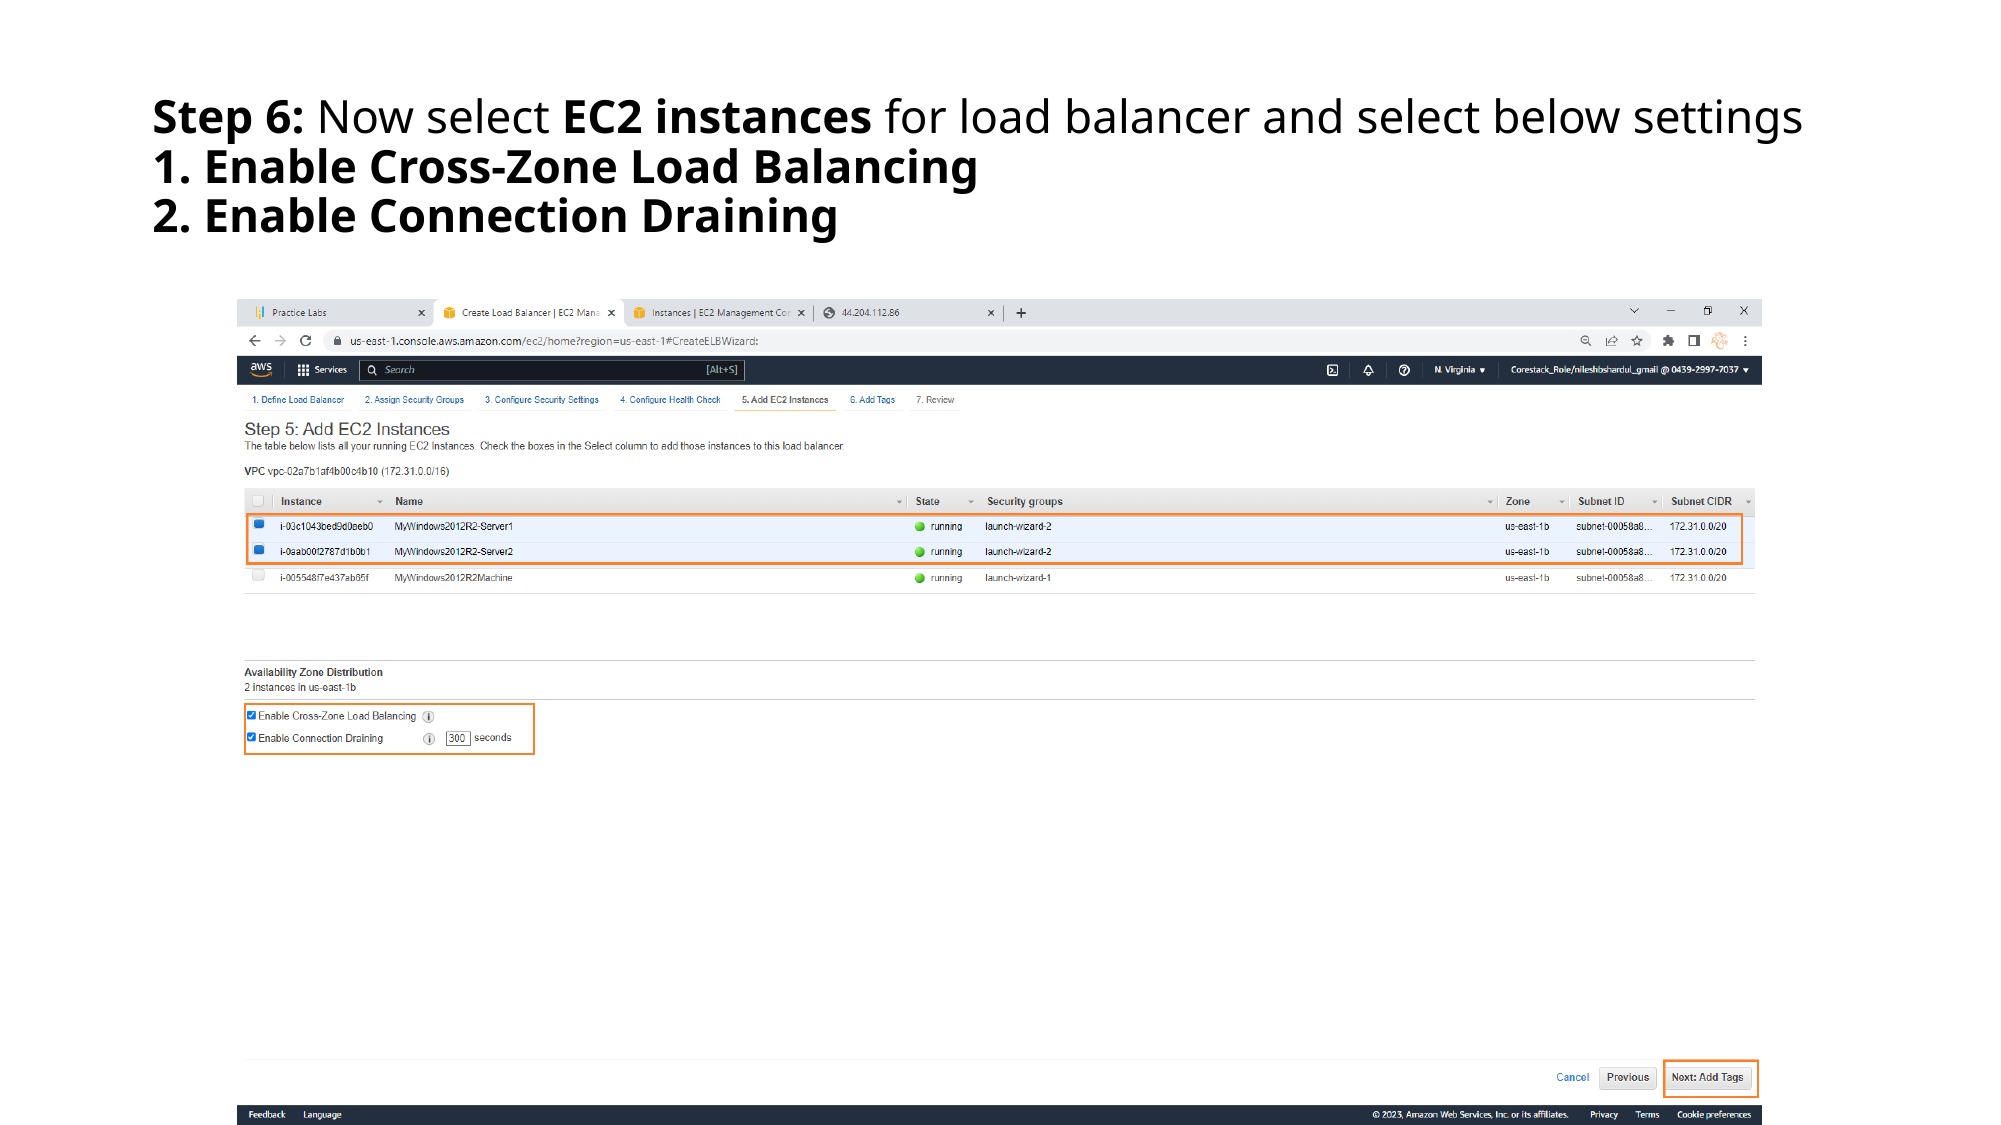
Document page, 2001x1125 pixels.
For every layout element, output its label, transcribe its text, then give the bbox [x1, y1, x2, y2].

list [237, 299, 1763, 1125]
title Step 6: Now select EC2 instances for load balancer and select below settings 1. Enable Cross-Zone Load Balancing 2. Enable Connection Draining [137, 59, 1863, 278]
